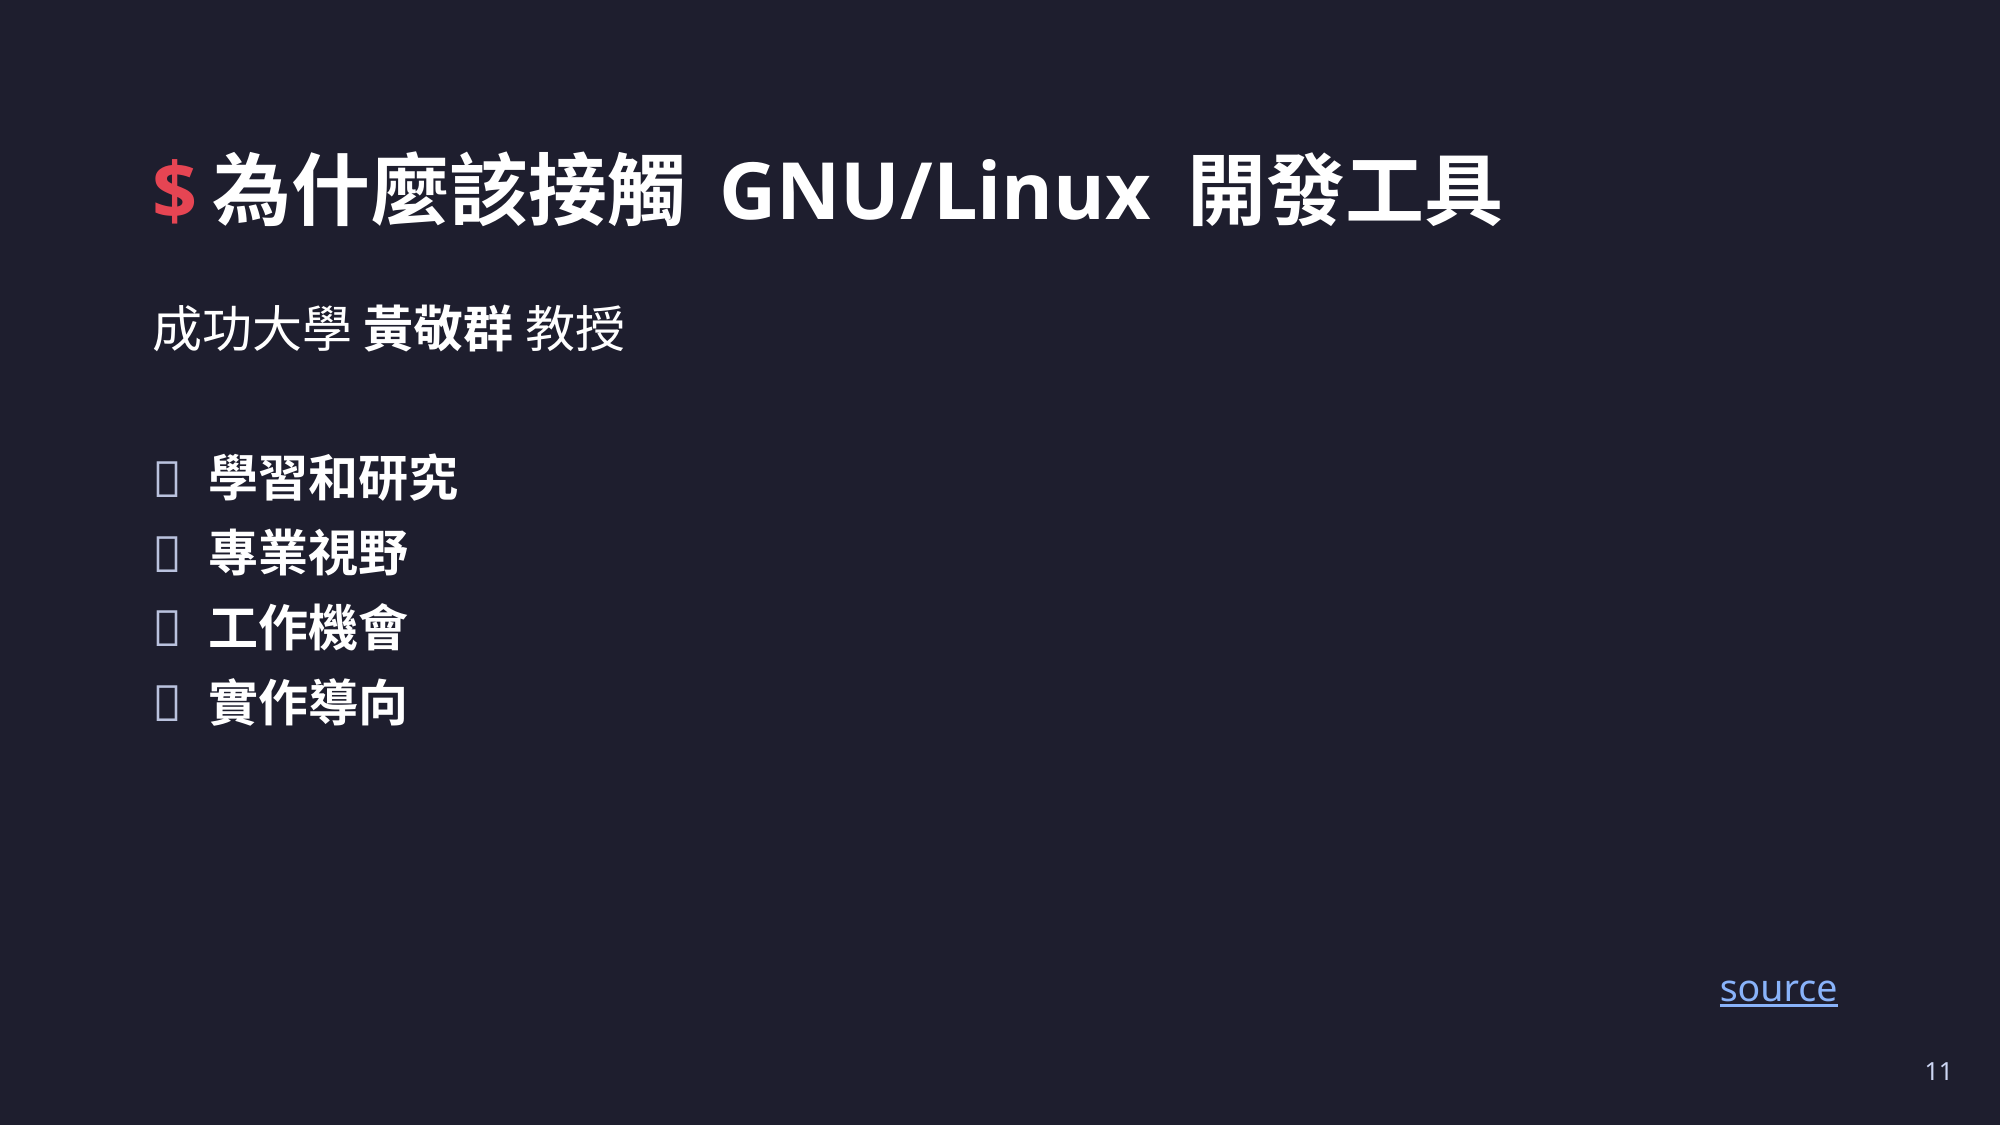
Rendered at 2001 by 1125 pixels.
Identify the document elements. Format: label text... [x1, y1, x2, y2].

title $為什麼該接觸 GNU/Linux 開發工具 [137, 117, 1863, 271]
list 成功大學 黃敬群 教授 學習和研究 專業視野 工作機會 實作導向 [137, 296, 1863, 1014]
text_box source [1704, 956, 1853, 1023]
slide_number 11 [1518, 1042, 1969, 1103]
